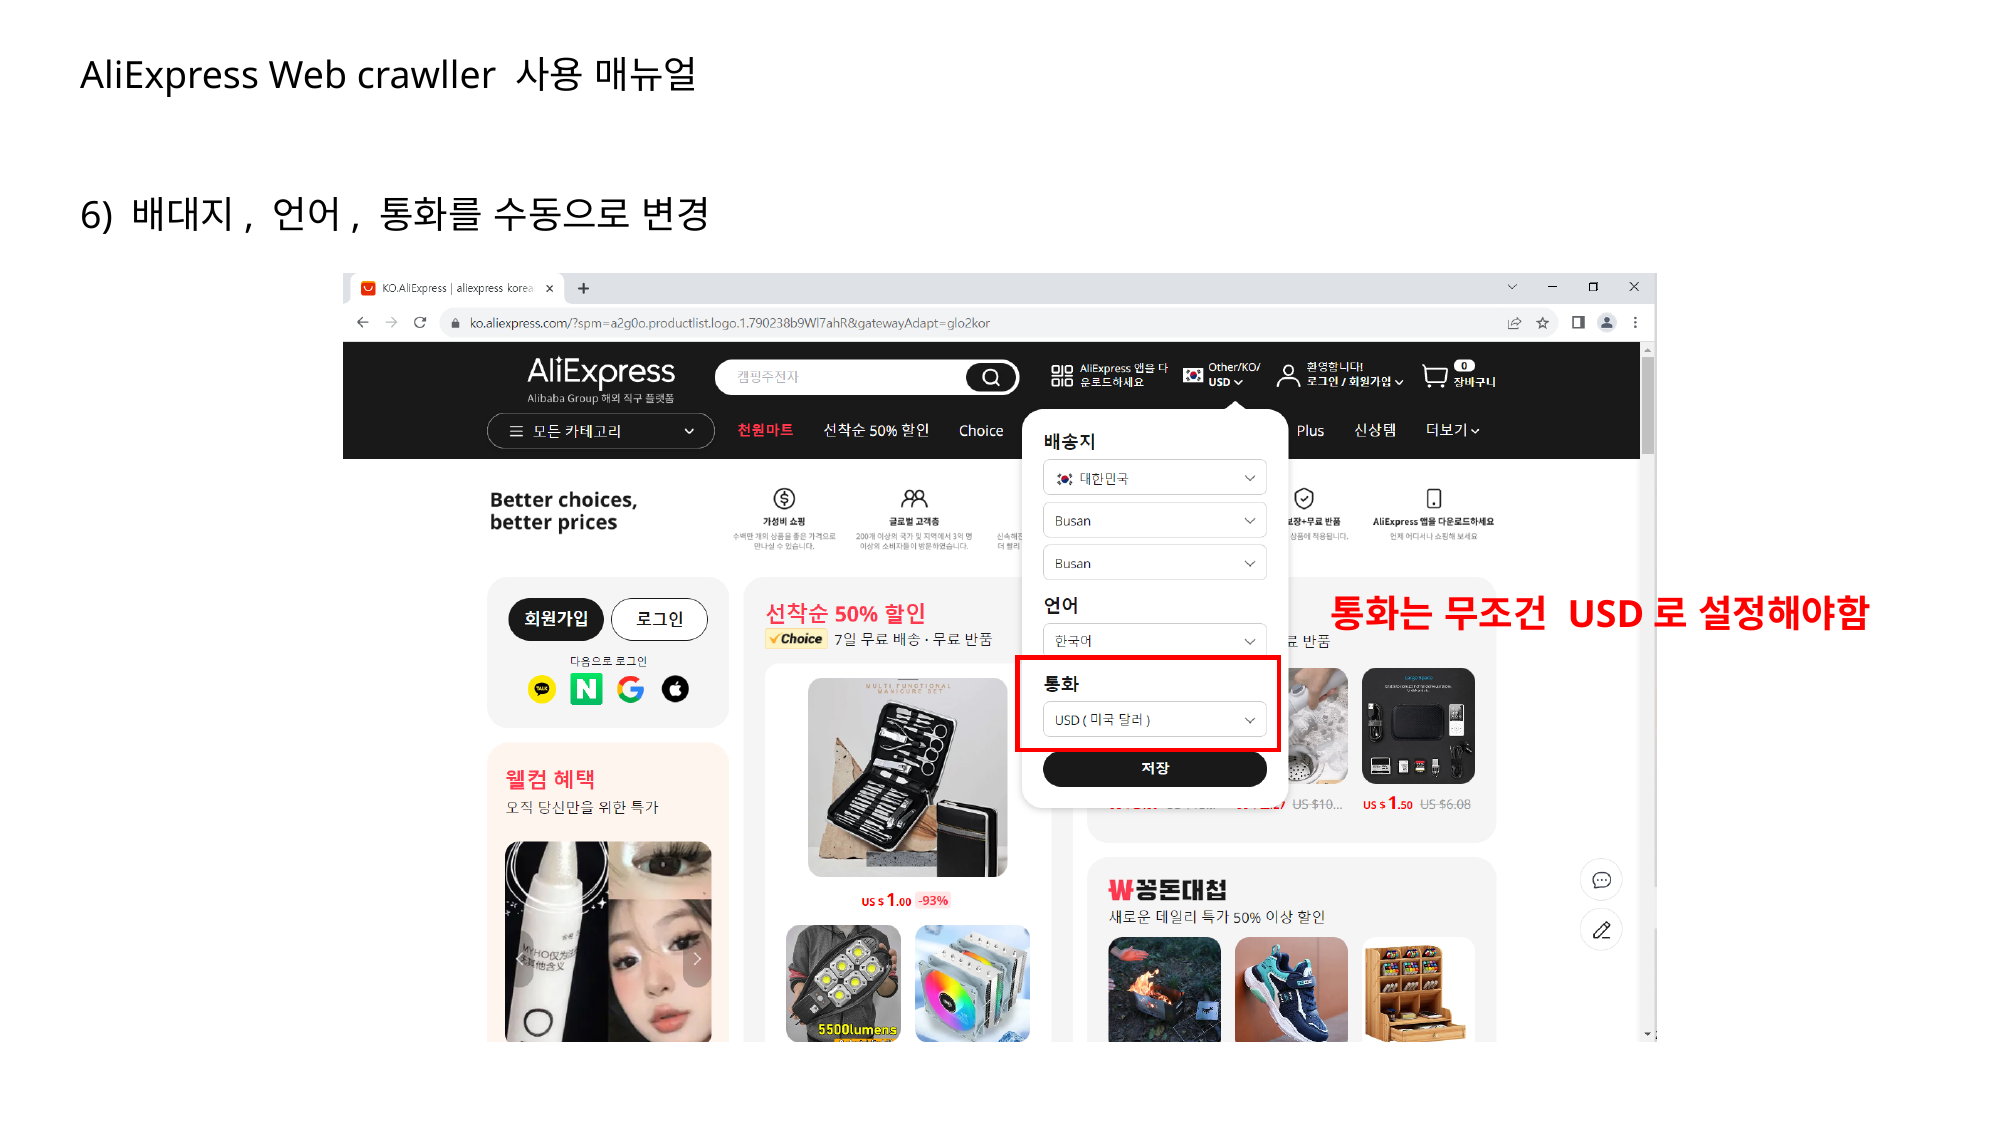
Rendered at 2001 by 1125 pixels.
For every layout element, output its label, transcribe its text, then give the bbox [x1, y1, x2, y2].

picture [343, 273, 1657, 1042]
text_box 통화는 무조건 USD로 설정해야함 [1657, 582, 1925, 642]
text_box 6) 배대지, 언어, 통화를 수동으로 변경 [65, 184, 1620, 244]
text_box AliExpress Web crawller 사용 매뉴얼 [65, 43, 825, 104]
